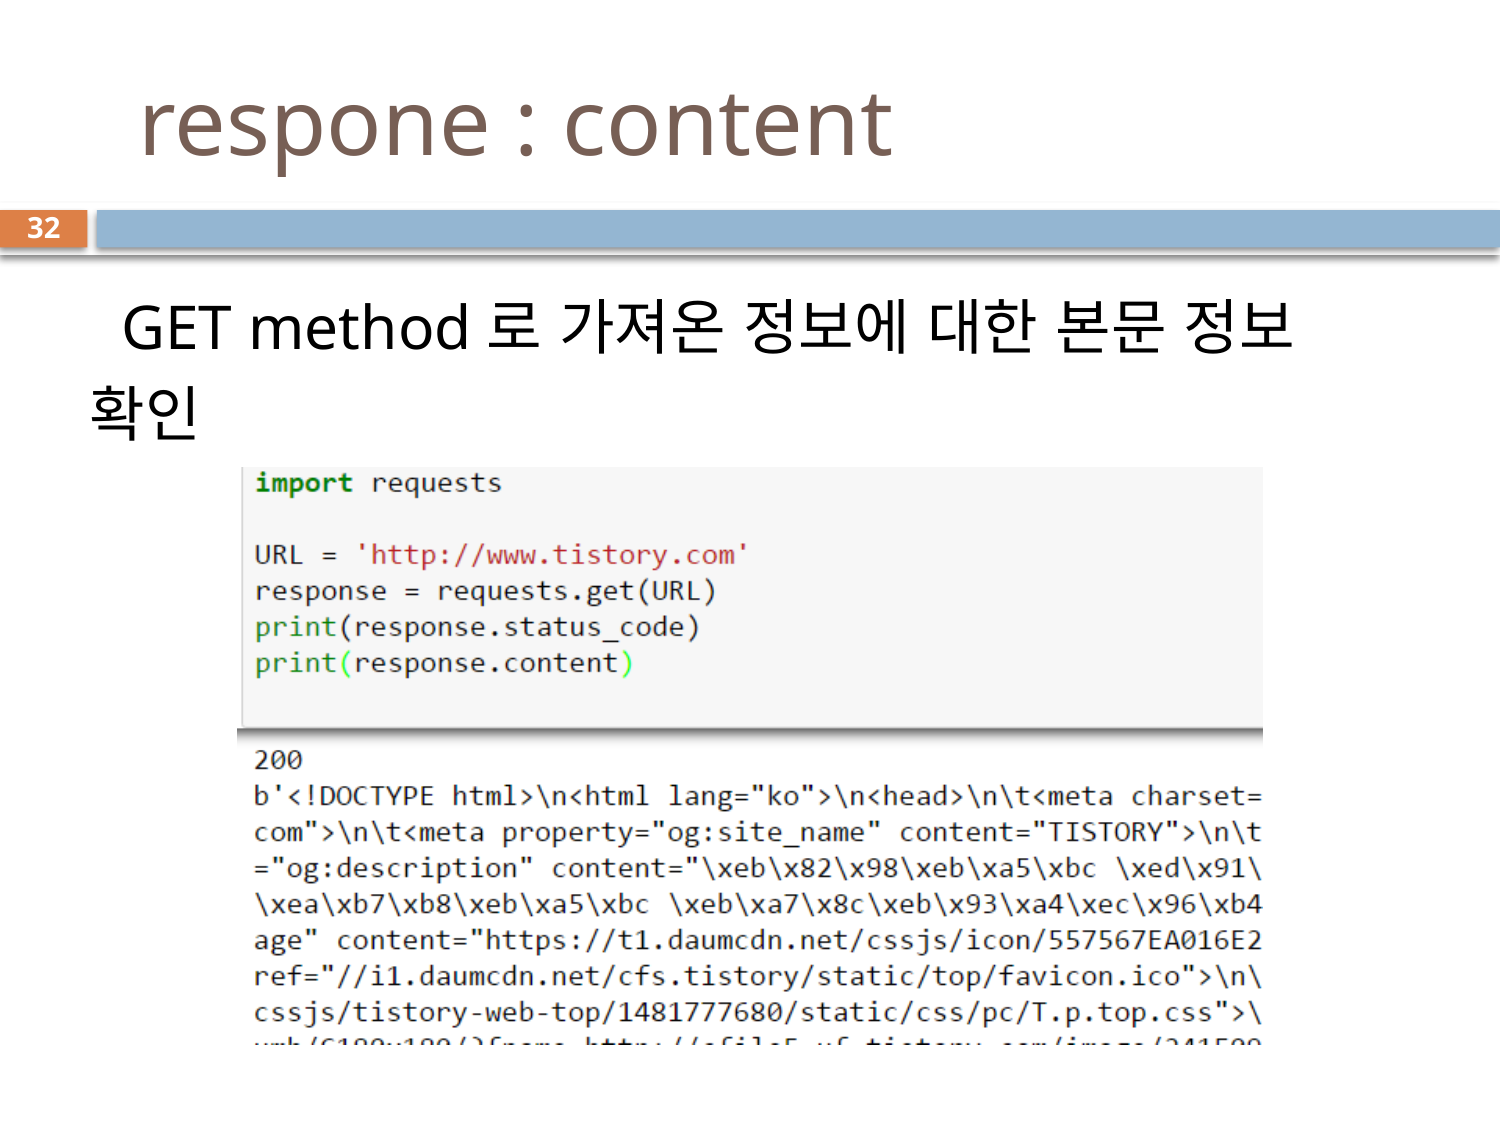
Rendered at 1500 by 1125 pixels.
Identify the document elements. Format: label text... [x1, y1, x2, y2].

picture [237, 467, 1263, 1045]
list GET method로 가져온 정보에 대한 본문 정보 확인 [75, 267, 1425, 480]
slide_number 32 [0, 208, 88, 249]
title respone : content [100, 37, 1438, 200]
